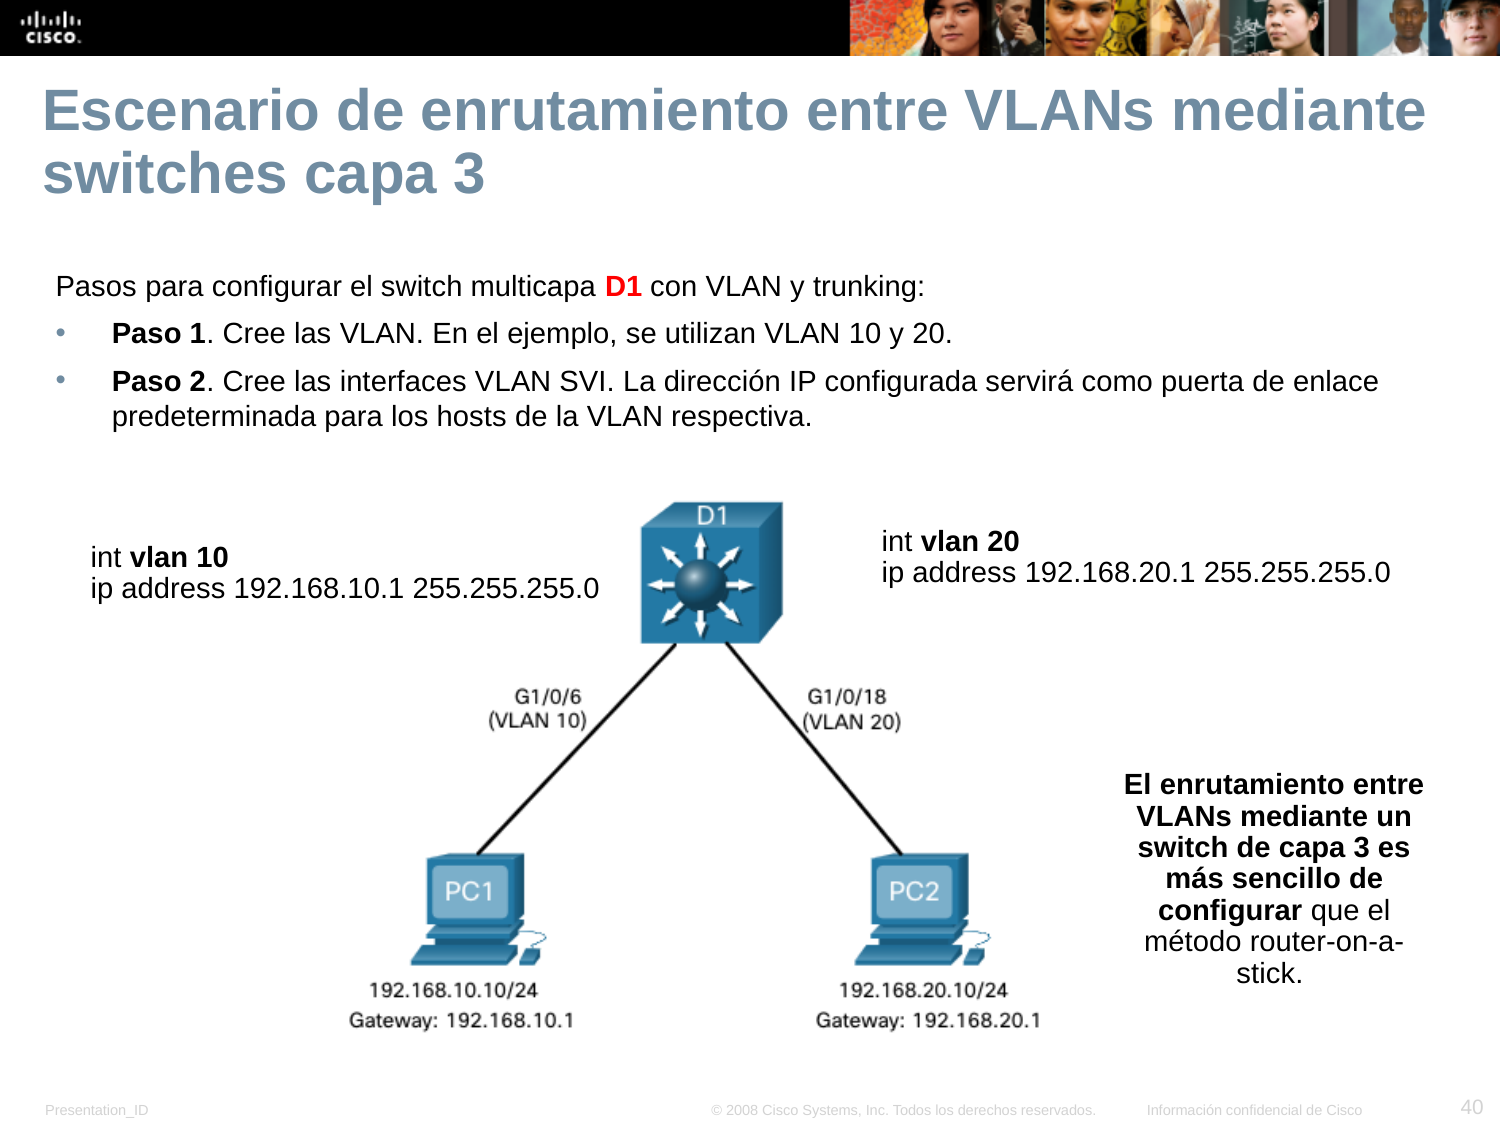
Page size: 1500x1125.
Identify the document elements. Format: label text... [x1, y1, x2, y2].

text_box int vlan 10 ip address 192.168.10.1 255.255.255.0 [75, 535, 340, 613]
picture [345, 490, 1050, 1035]
picture [0, 0, 1500, 56]
title Escenario de enrutamiento entre VLANs mediante switches capa 3 [28, 75, 1468, 214]
text_box El enrutamiento entre VLANs mediante un switch de capa 3 es más sencillo de configurar que el método router-on-a-stick. [1108, 762, 1440, 997]
list Pasos para configurar el switch multicapa D1 con VLAN y trunking: Paso 1. Cree las VLAN. En el ejemplo, se utilizan VLAN 10 y 20. Paso 2. Cree las interfaces VLAN SVI. La dirección IP configurada servirá como puerta de enlace predeterminada para los hosts de la VLAN respectiva. [42, 260, 1458, 952]
text_box int vlan 20 ip address 192.168.20.1 255.255.255.0 [1055, 518, 1407, 597]
